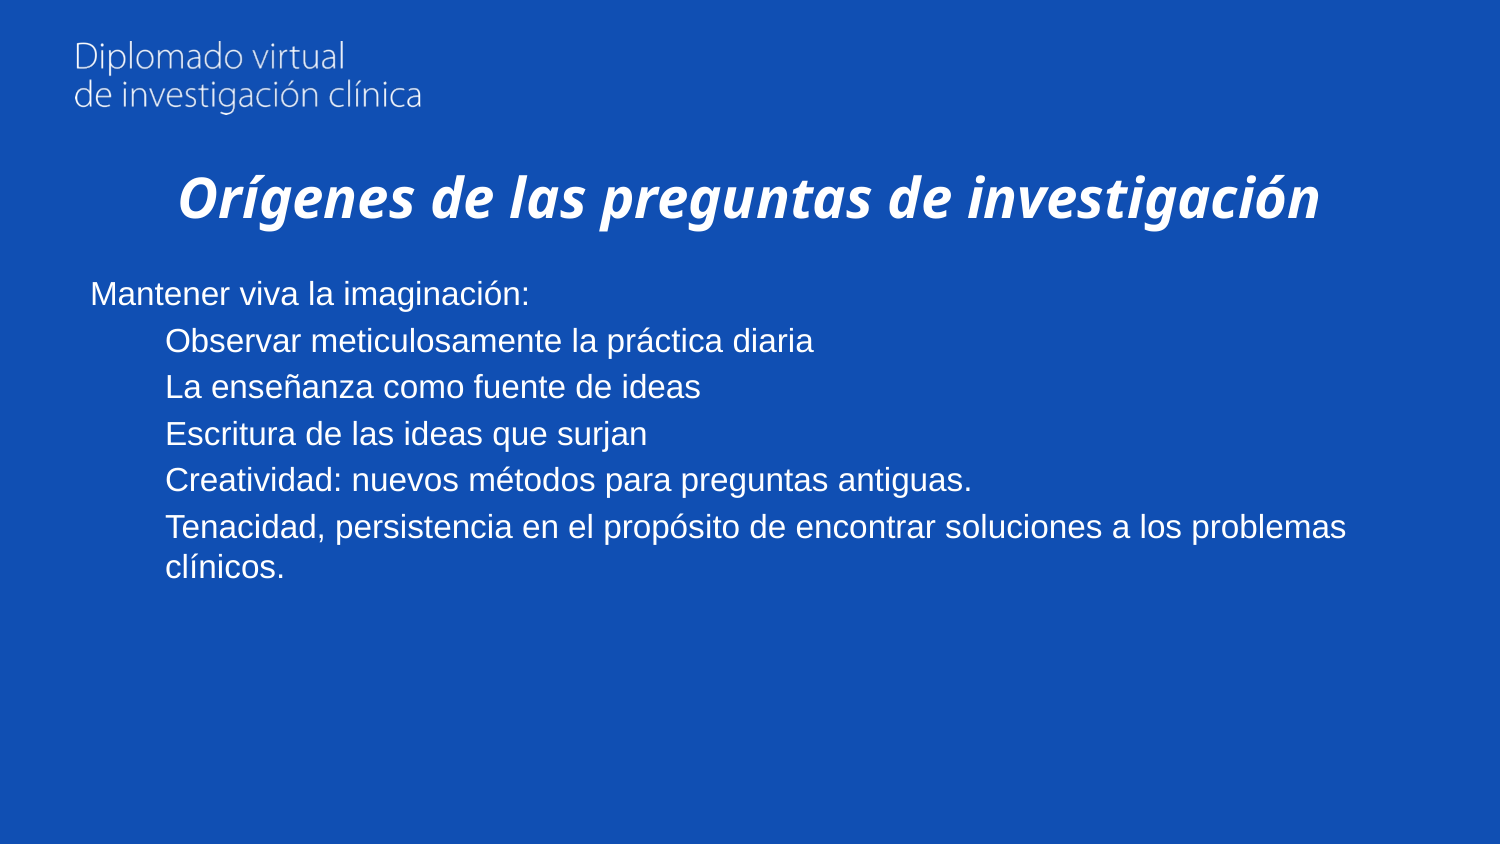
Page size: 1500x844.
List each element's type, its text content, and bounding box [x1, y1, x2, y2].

picture [75, 41, 421, 115]
title Orígenes de las preguntas de investigación [75, 151, 1425, 242]
list Mantener viva la imaginación: Observar meticulosamente la práctica diaria La enseñanza como fuente de ideas Escritura de las ideas que surjan Creatividad: nuevos métodos para preguntas antiguas. Tenacidad, persistencia en el propósito de encontrar soluciones a los problemas clínicos. [75, 265, 1425, 754]
